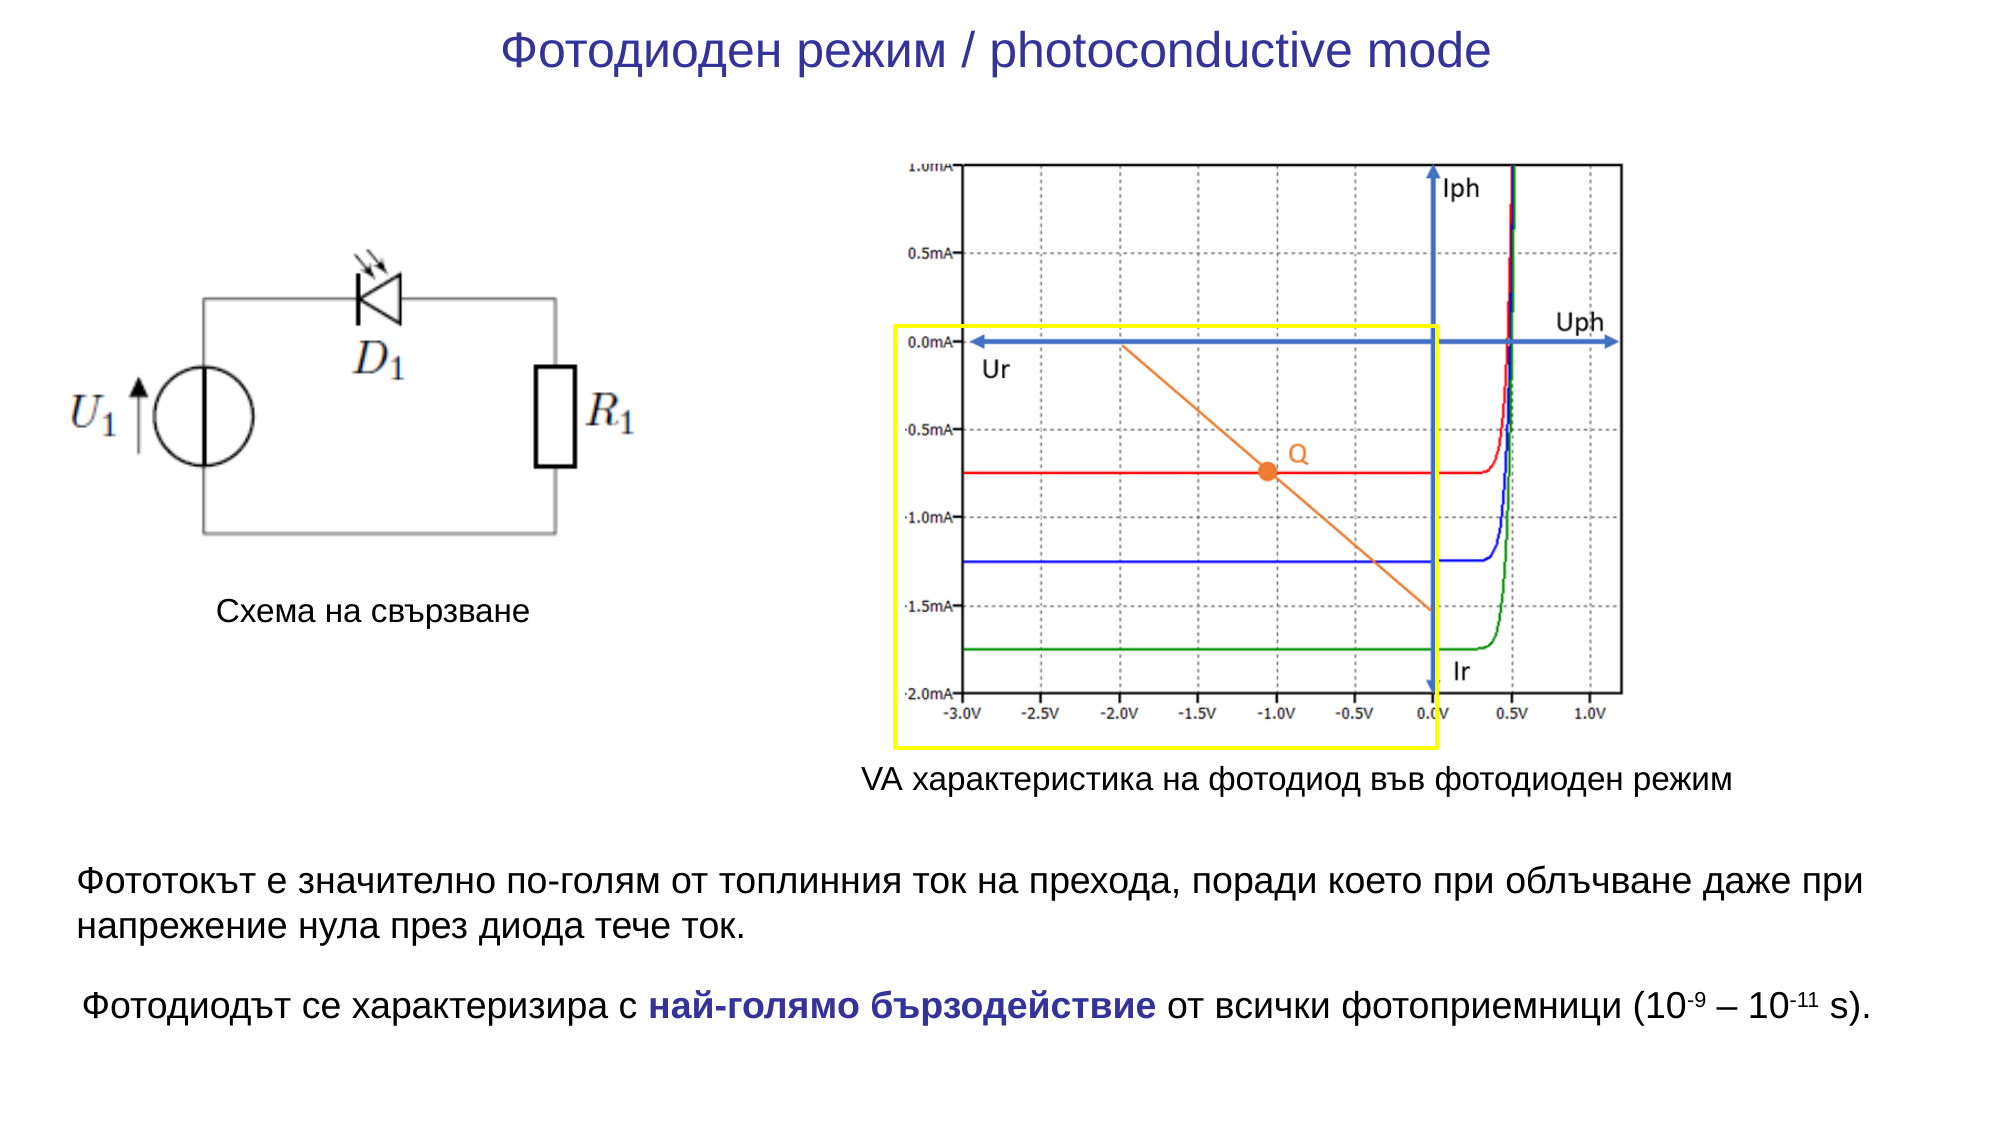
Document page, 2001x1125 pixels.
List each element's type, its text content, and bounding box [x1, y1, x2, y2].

text_box Схема на свързване [201, 581, 636, 637]
text_box Фототокът е значително по-голям от топлинния ток на прехода, поради което при облъчване даже при напрежение нула през диода тече ток. [61, 848, 1917, 954]
text_box [893, 324, 1439, 750]
text_box Фотодиоден режим / photoconductive mode [0, 9, 1993, 88]
text_box VA характеристика на фотодиод във фотодиоден режим [846, 750, 1898, 805]
text_box Фотодиодът се характеризира с най-голямо бързодействие от всички фотоприемници (10-9 – 10-11 s). [66, 973, 1898, 1034]
picture [62, 248, 647, 544]
picture [905, 154, 1637, 730]
